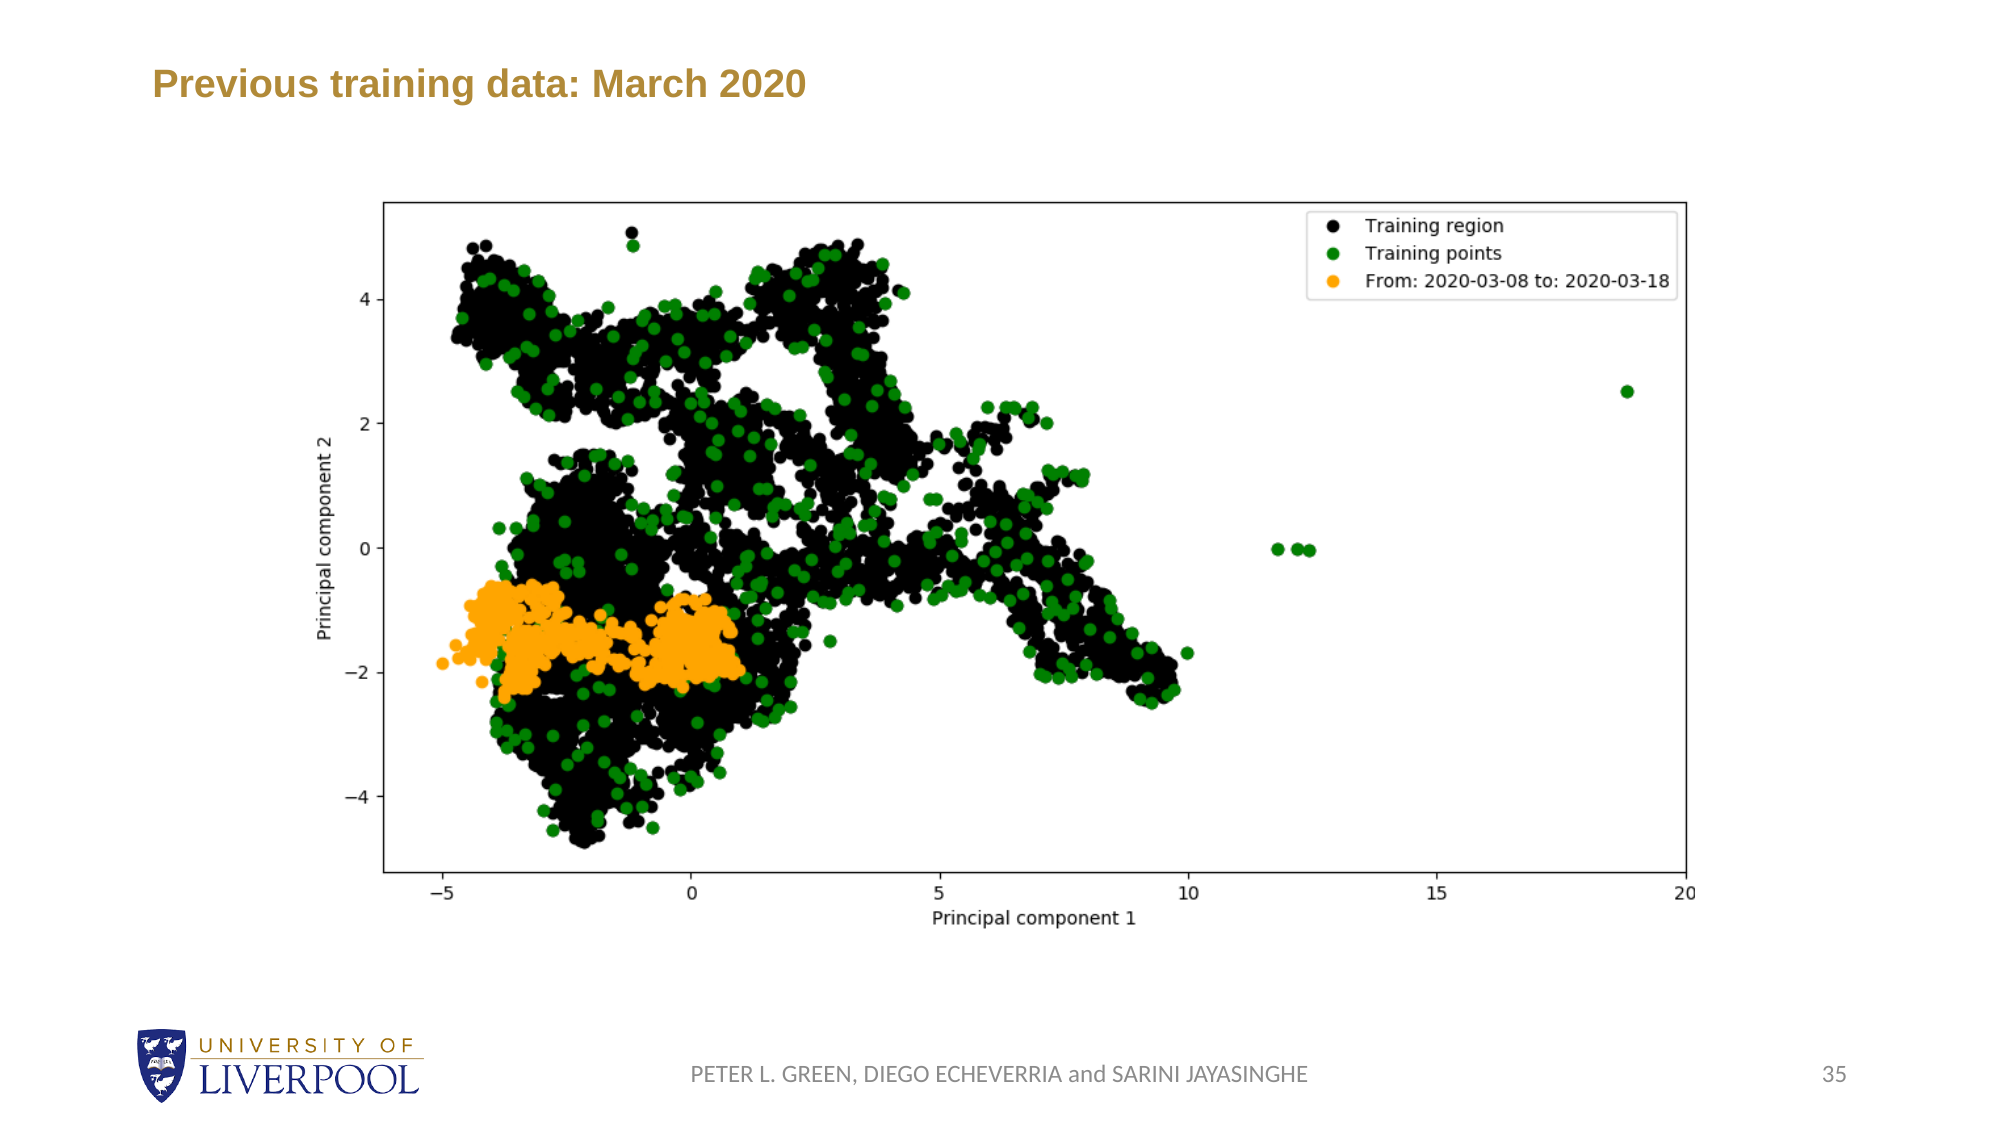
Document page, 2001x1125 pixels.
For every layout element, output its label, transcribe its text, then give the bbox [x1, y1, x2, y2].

footer PETER L. GREEN, DIEGO ECHEVERRIA and SARINI JAYASINGHE [662, 1042, 1338, 1103]
picture [304, 191, 1695, 934]
picture [137, 1029, 424, 1103]
title Previous training data: March 2020 [137, 55, 1863, 114]
slide_number 35 [1412, 1042, 1863, 1103]
